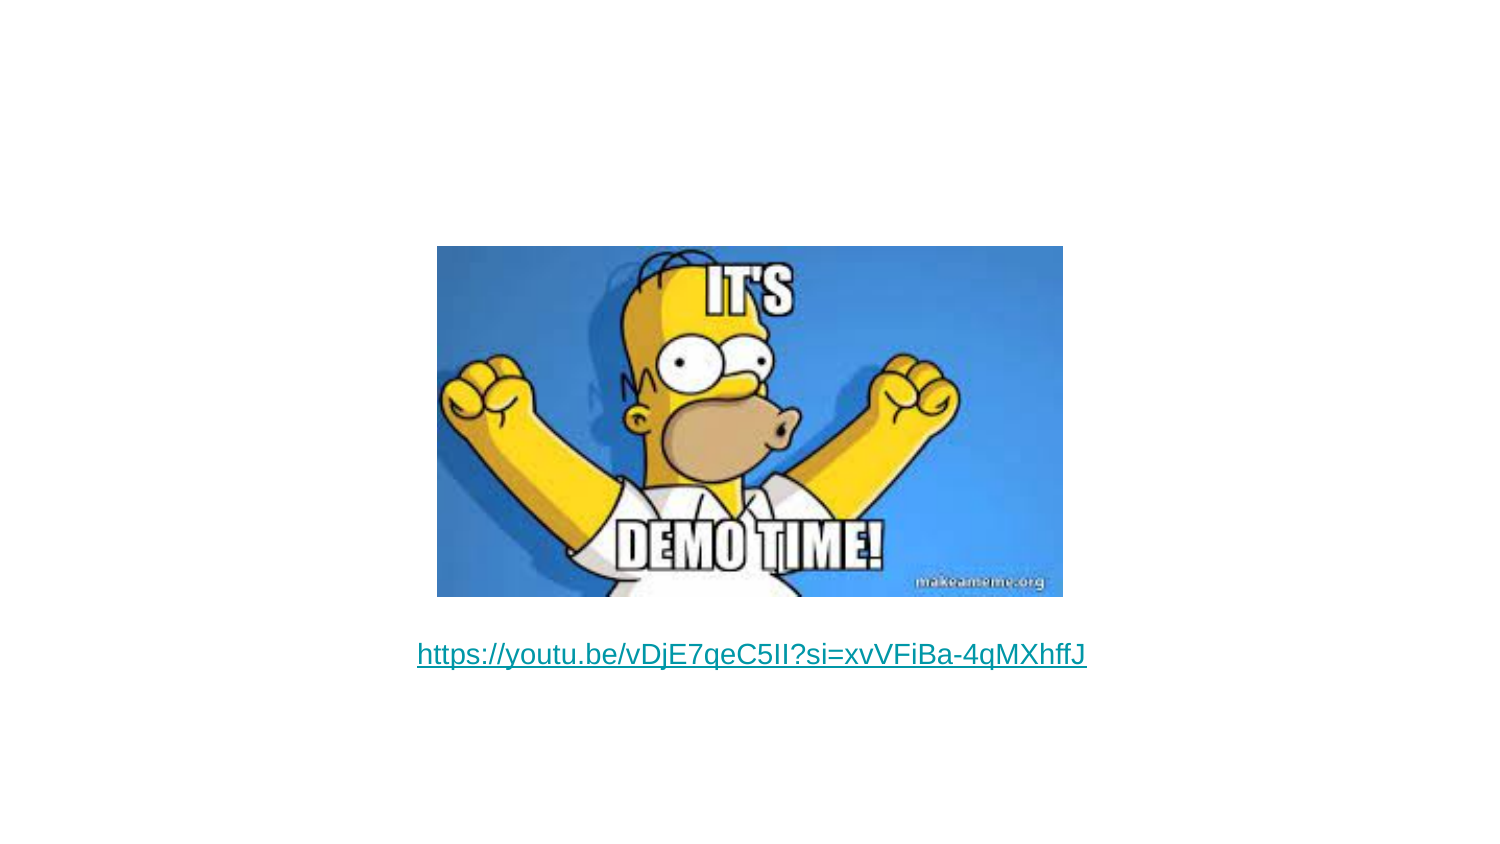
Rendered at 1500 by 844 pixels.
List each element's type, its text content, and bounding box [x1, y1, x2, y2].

picture [437, 246, 1063, 598]
text_box https://youtu.be/vDjE7qeC5II?si=xvVFiBa-4qMXhffJ [402, 627, 1153, 678]
